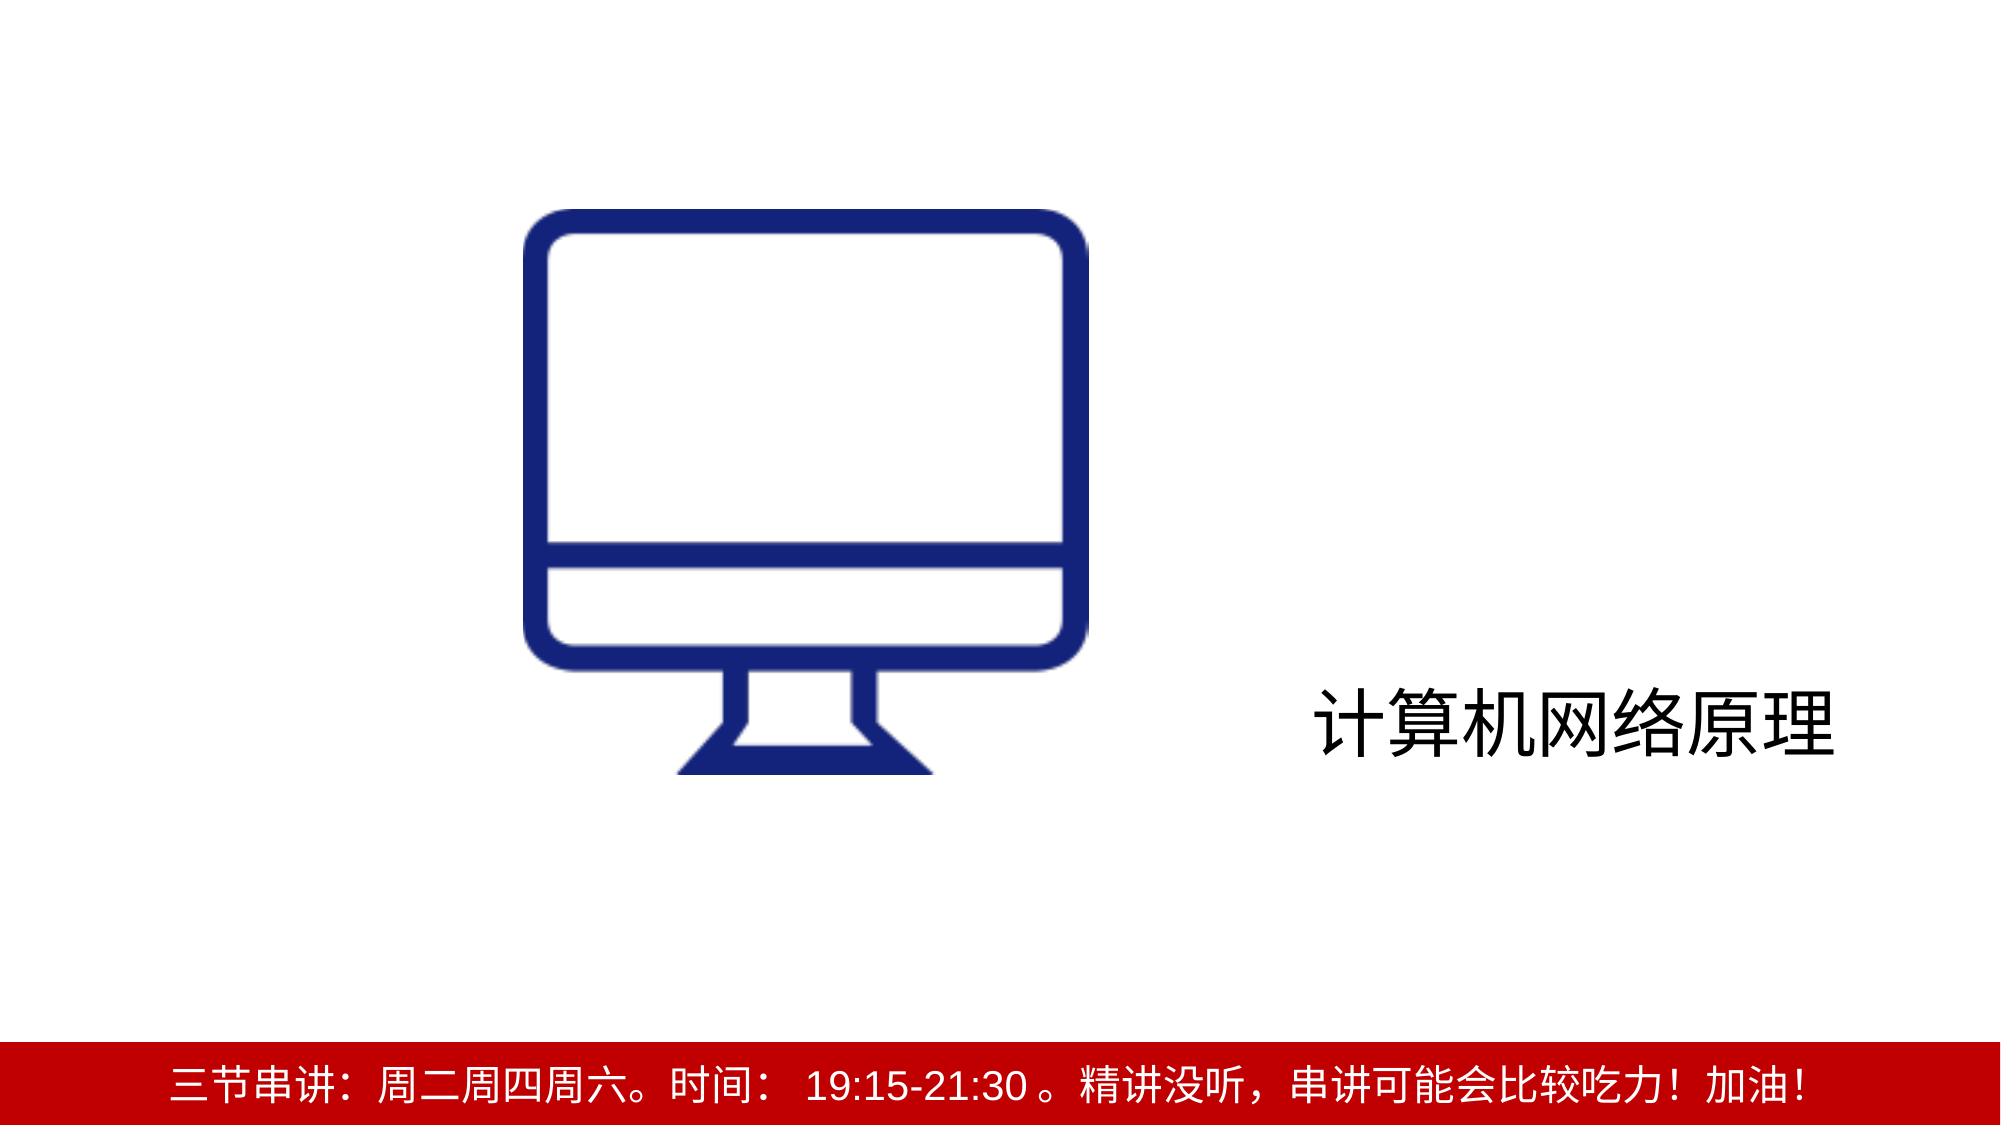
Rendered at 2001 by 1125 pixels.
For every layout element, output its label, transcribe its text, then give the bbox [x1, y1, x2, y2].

picture [523, 209, 1089, 775]
title 计算机网络原理 [1295, 612, 2000, 775]
text_box 三节串讲：周二周四周六。时间：19:15-21:30。精讲没听，串讲可能会比较吃力！加油！ [0, 1042, 2000, 1125]
